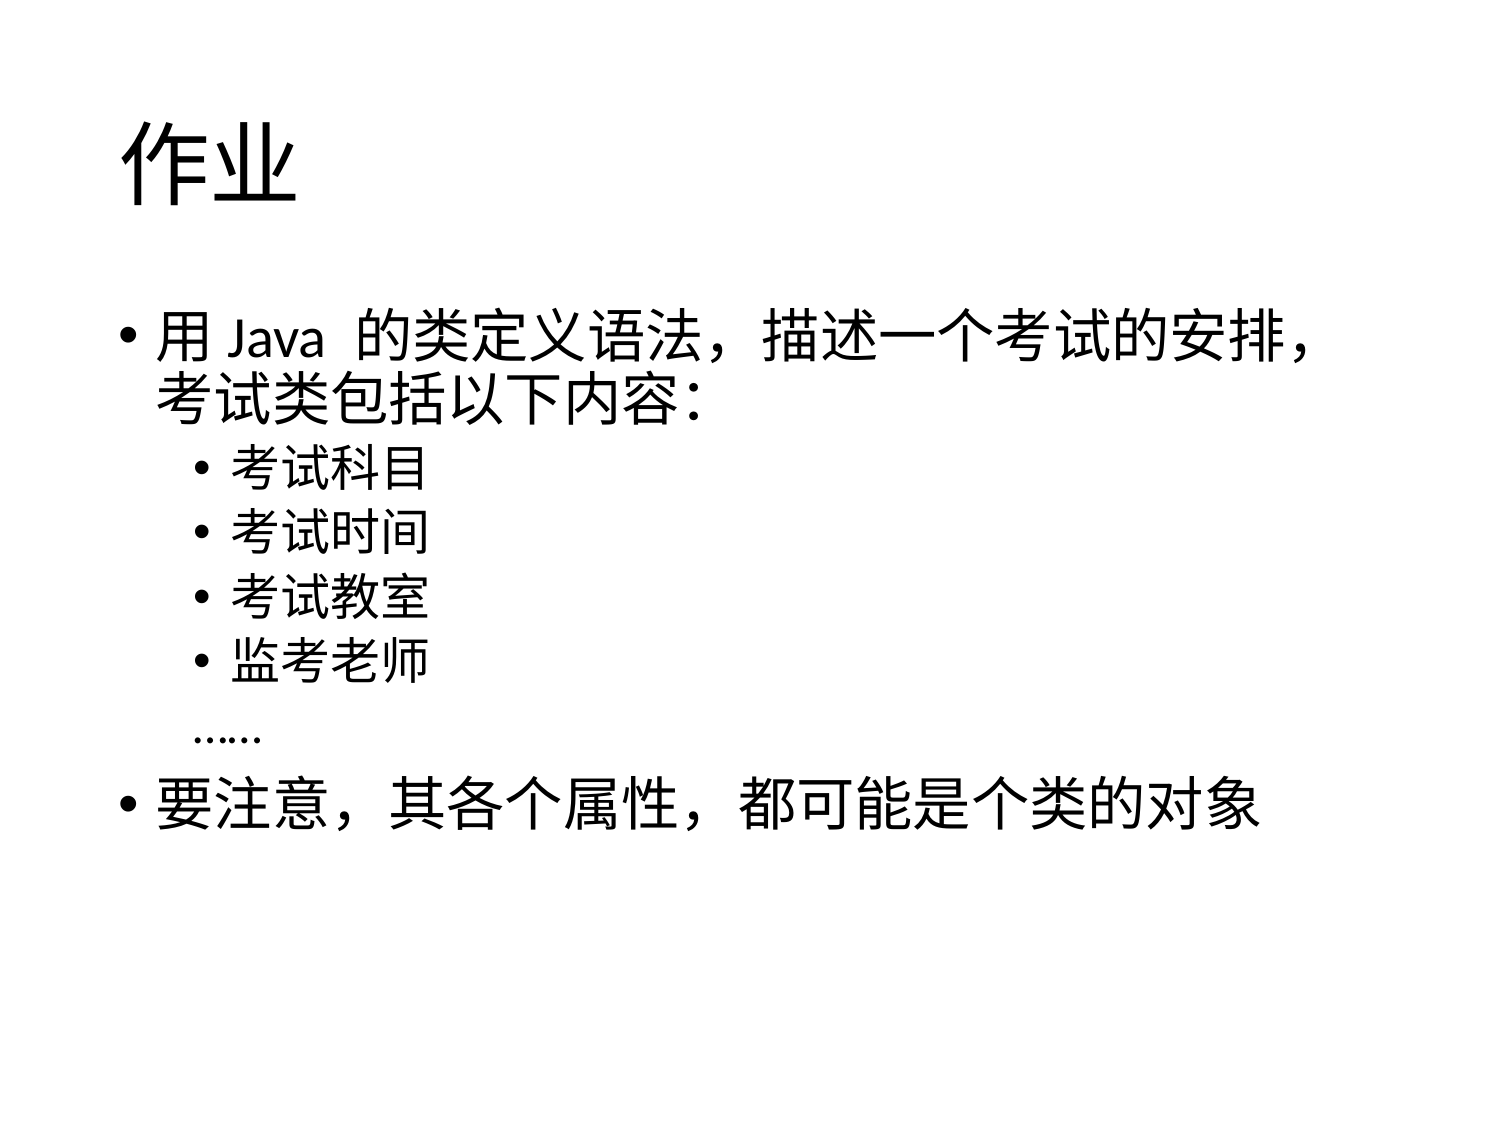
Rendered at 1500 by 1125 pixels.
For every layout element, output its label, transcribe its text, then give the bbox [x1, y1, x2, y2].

list 用Java 的类定义语法，描述一个考试的安排，考试类包括以下内容： 考试科目 考试时间 考试教室 监考老师 …… 要注意，其各个属性，都可能是个类的对象 [103, 299, 1378, 893]
title 作业 [103, 59, 1397, 278]
